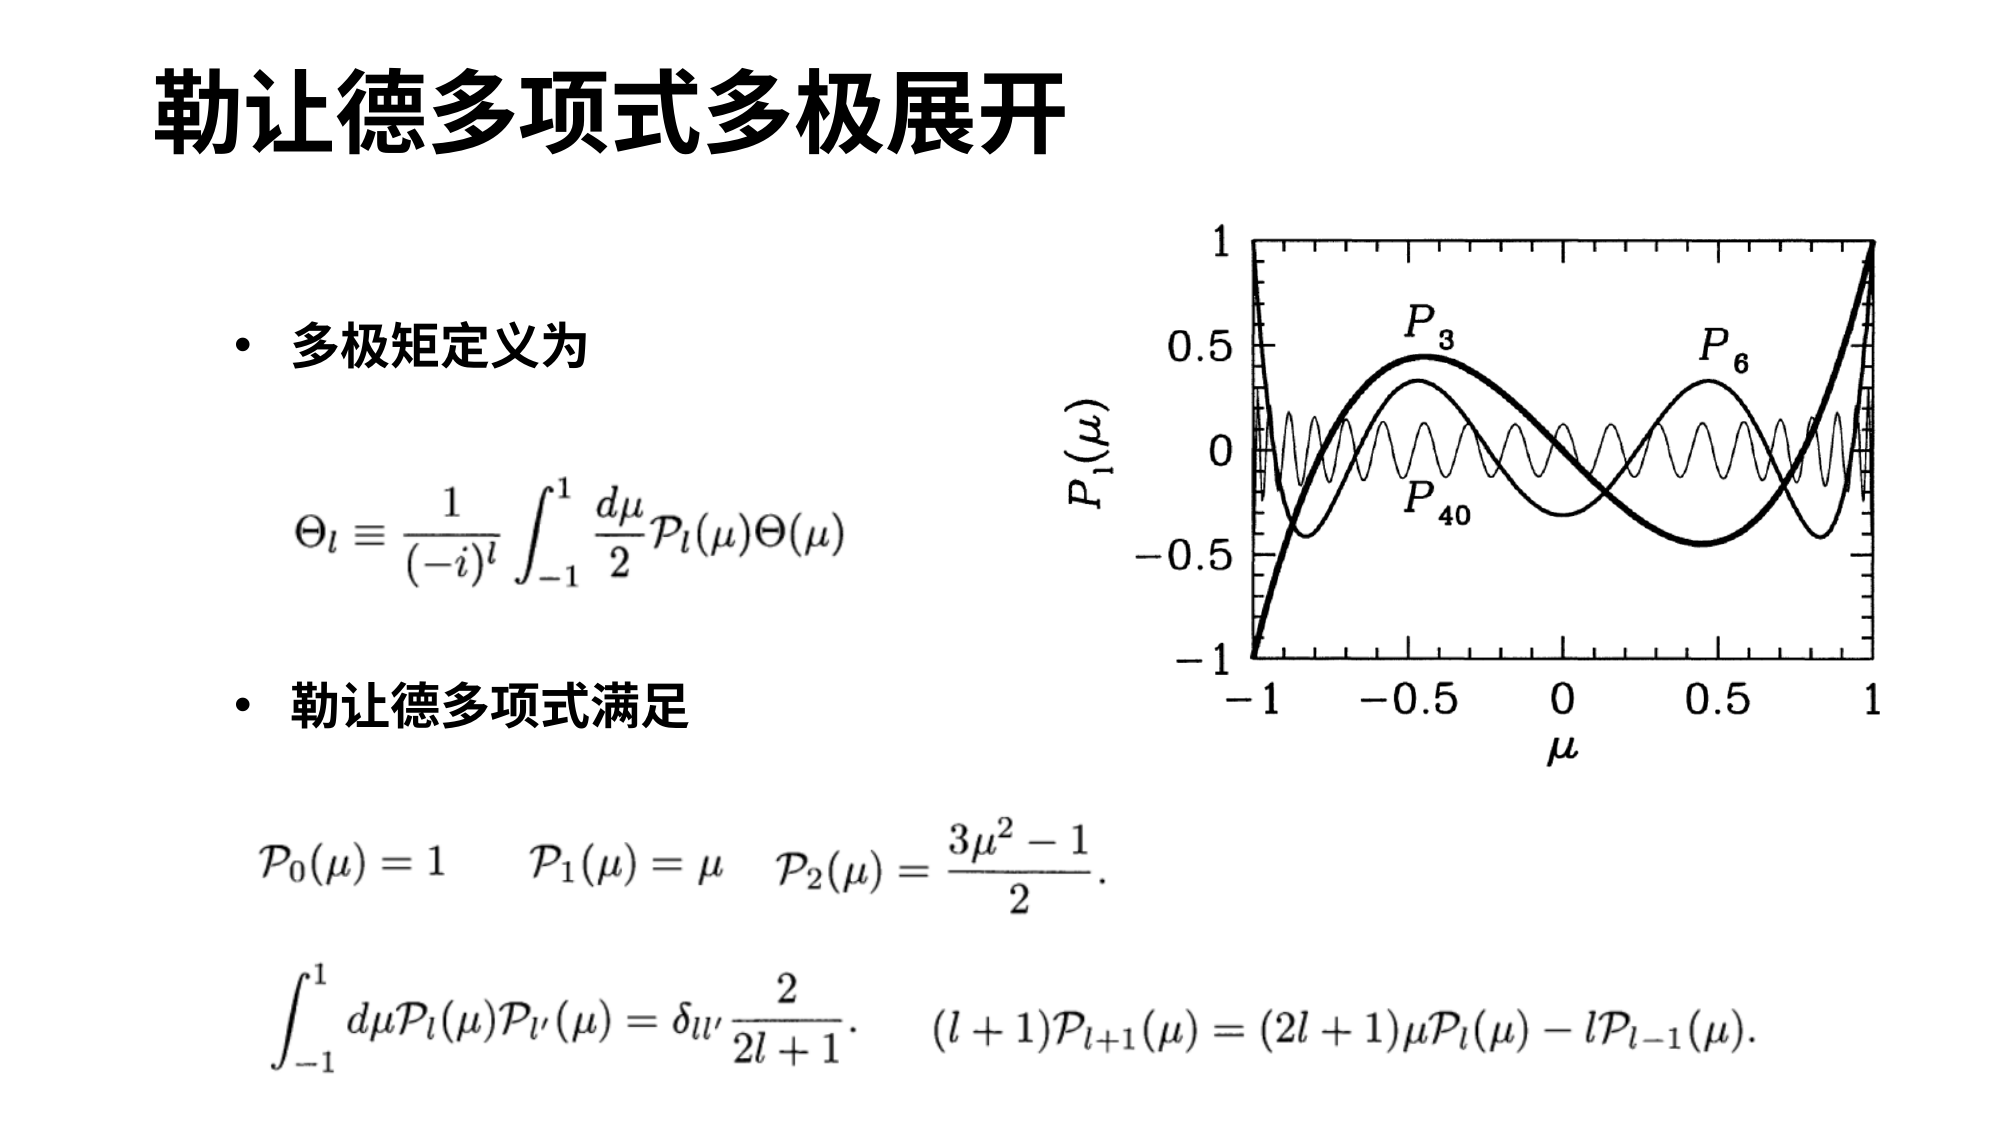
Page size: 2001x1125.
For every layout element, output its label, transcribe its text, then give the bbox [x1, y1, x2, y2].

picture [225, 801, 1137, 934]
picture [276, 465, 848, 604]
picture [10, 940, 1766, 1121]
text_box 多极矩定义为 勒让德多项式满足 [219, 247, 1025, 657]
text_box 勒让德多项式多极展开 [137, 59, 1863, 278]
picture [152, 216, 1893, 778]
text_box 多极矩定义为 勒让德多项式满足 [219, 719, 1025, 742]
